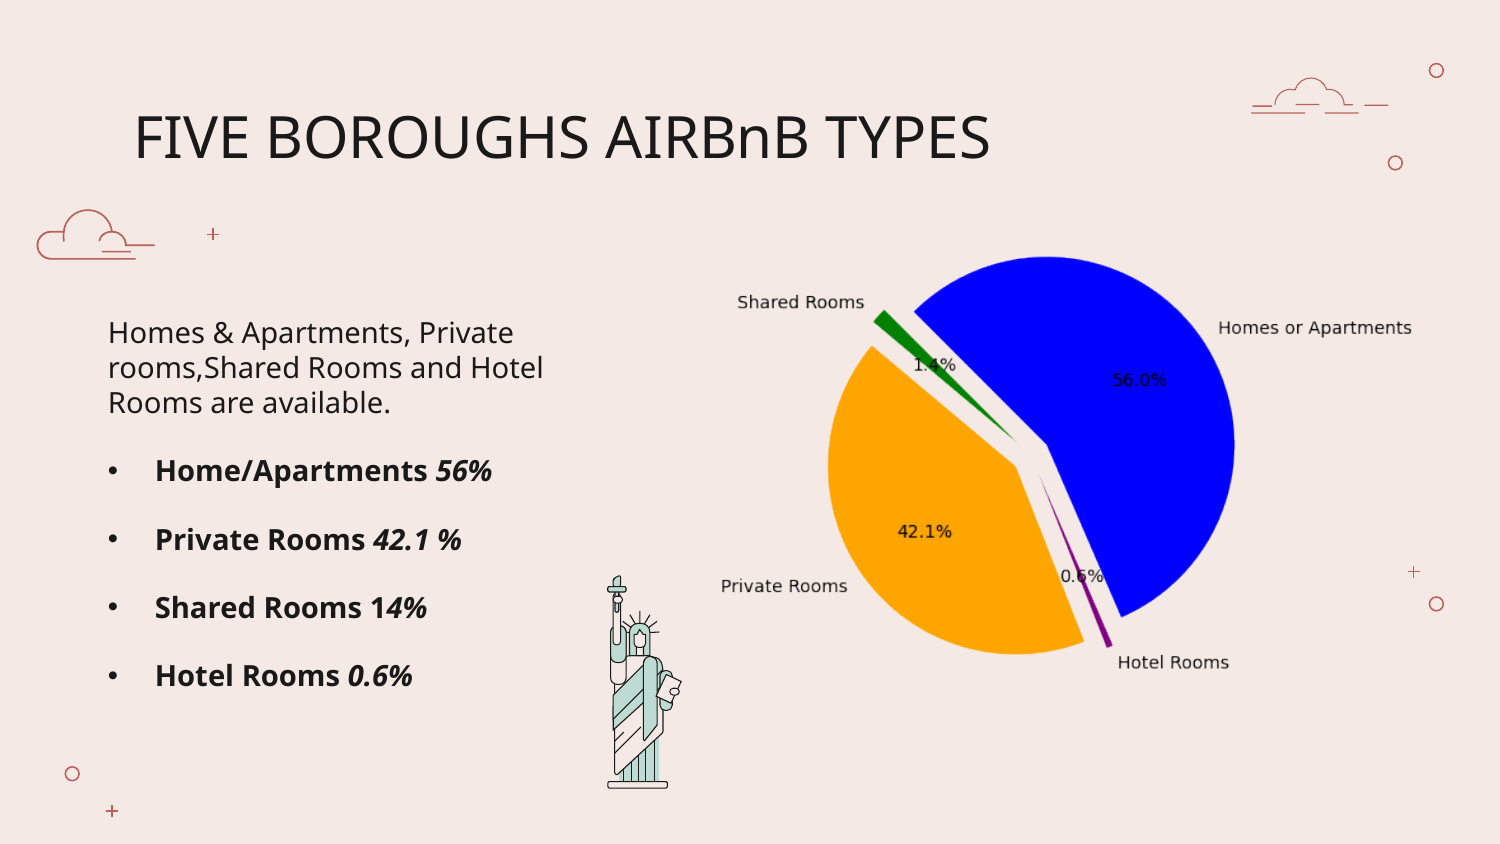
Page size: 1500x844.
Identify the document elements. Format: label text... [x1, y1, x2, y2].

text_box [606, 574, 683, 789]
title FIVE BOROUGHS AIRBnB TYPES [118, 88, 1382, 182]
picture [613, 147, 1428, 759]
subtitle Homes & Apartments, Private rooms,Shared Rooms and Hotel Rooms are available. Home/Apartments 56% Private Rooms 42.1 % Shared Rooms 14% Hotel Rooms 0.6% [92, 295, 608, 712]
